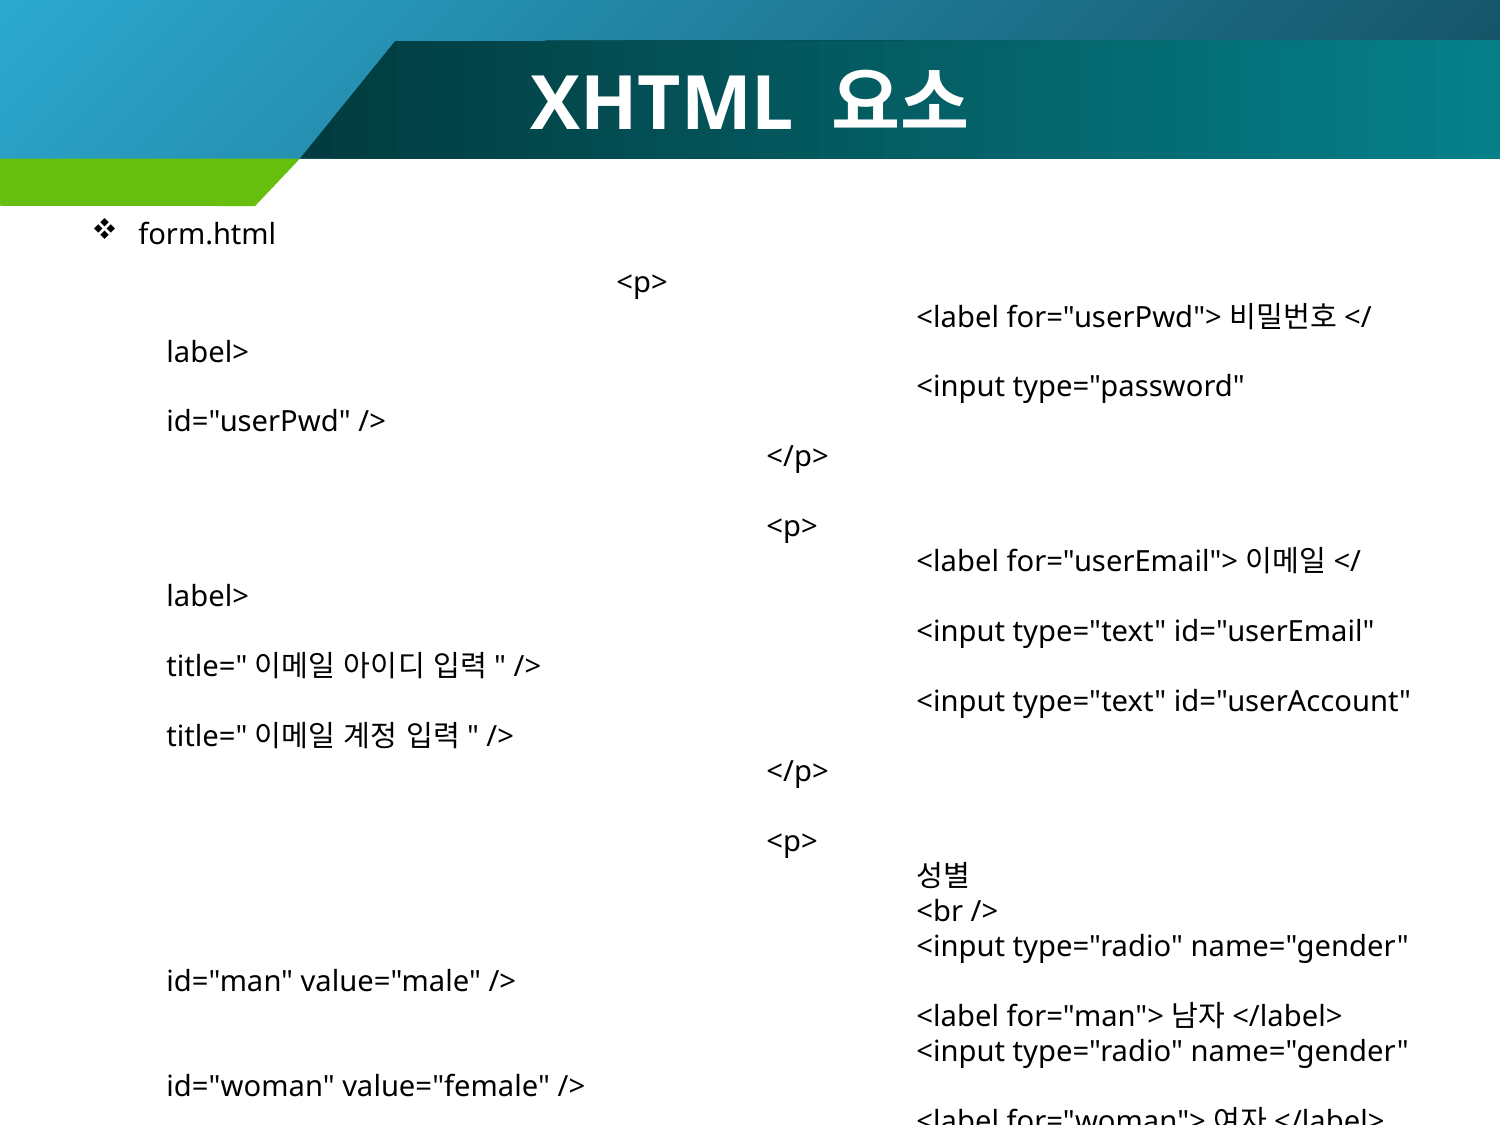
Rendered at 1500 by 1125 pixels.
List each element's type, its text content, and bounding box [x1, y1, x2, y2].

slide_number 117 [1074, 1062, 1426, 1103]
title XHTML 요소 [0, 36, 1500, 163]
text_box form.html <p> <label for="userPwd">비밀번호</label> <input type="password" id="userPwd" /> </p> <p> <label for="userEmail">이메일</label> <input type="text" id="userEmail" title="이메일 아이디 입력" /> <input type="text" id="userAccount" title="이메일 계정 입력" /> </p> <p> 성별 <br /> <input type="radio" name="gender" id="man" value="male" /> <label for="man">남자</label> <input type="radio" name="gender" id="woman" value="female" /> <label for="woman">여자</label> </p> [76, 208, 1427, 1047]
